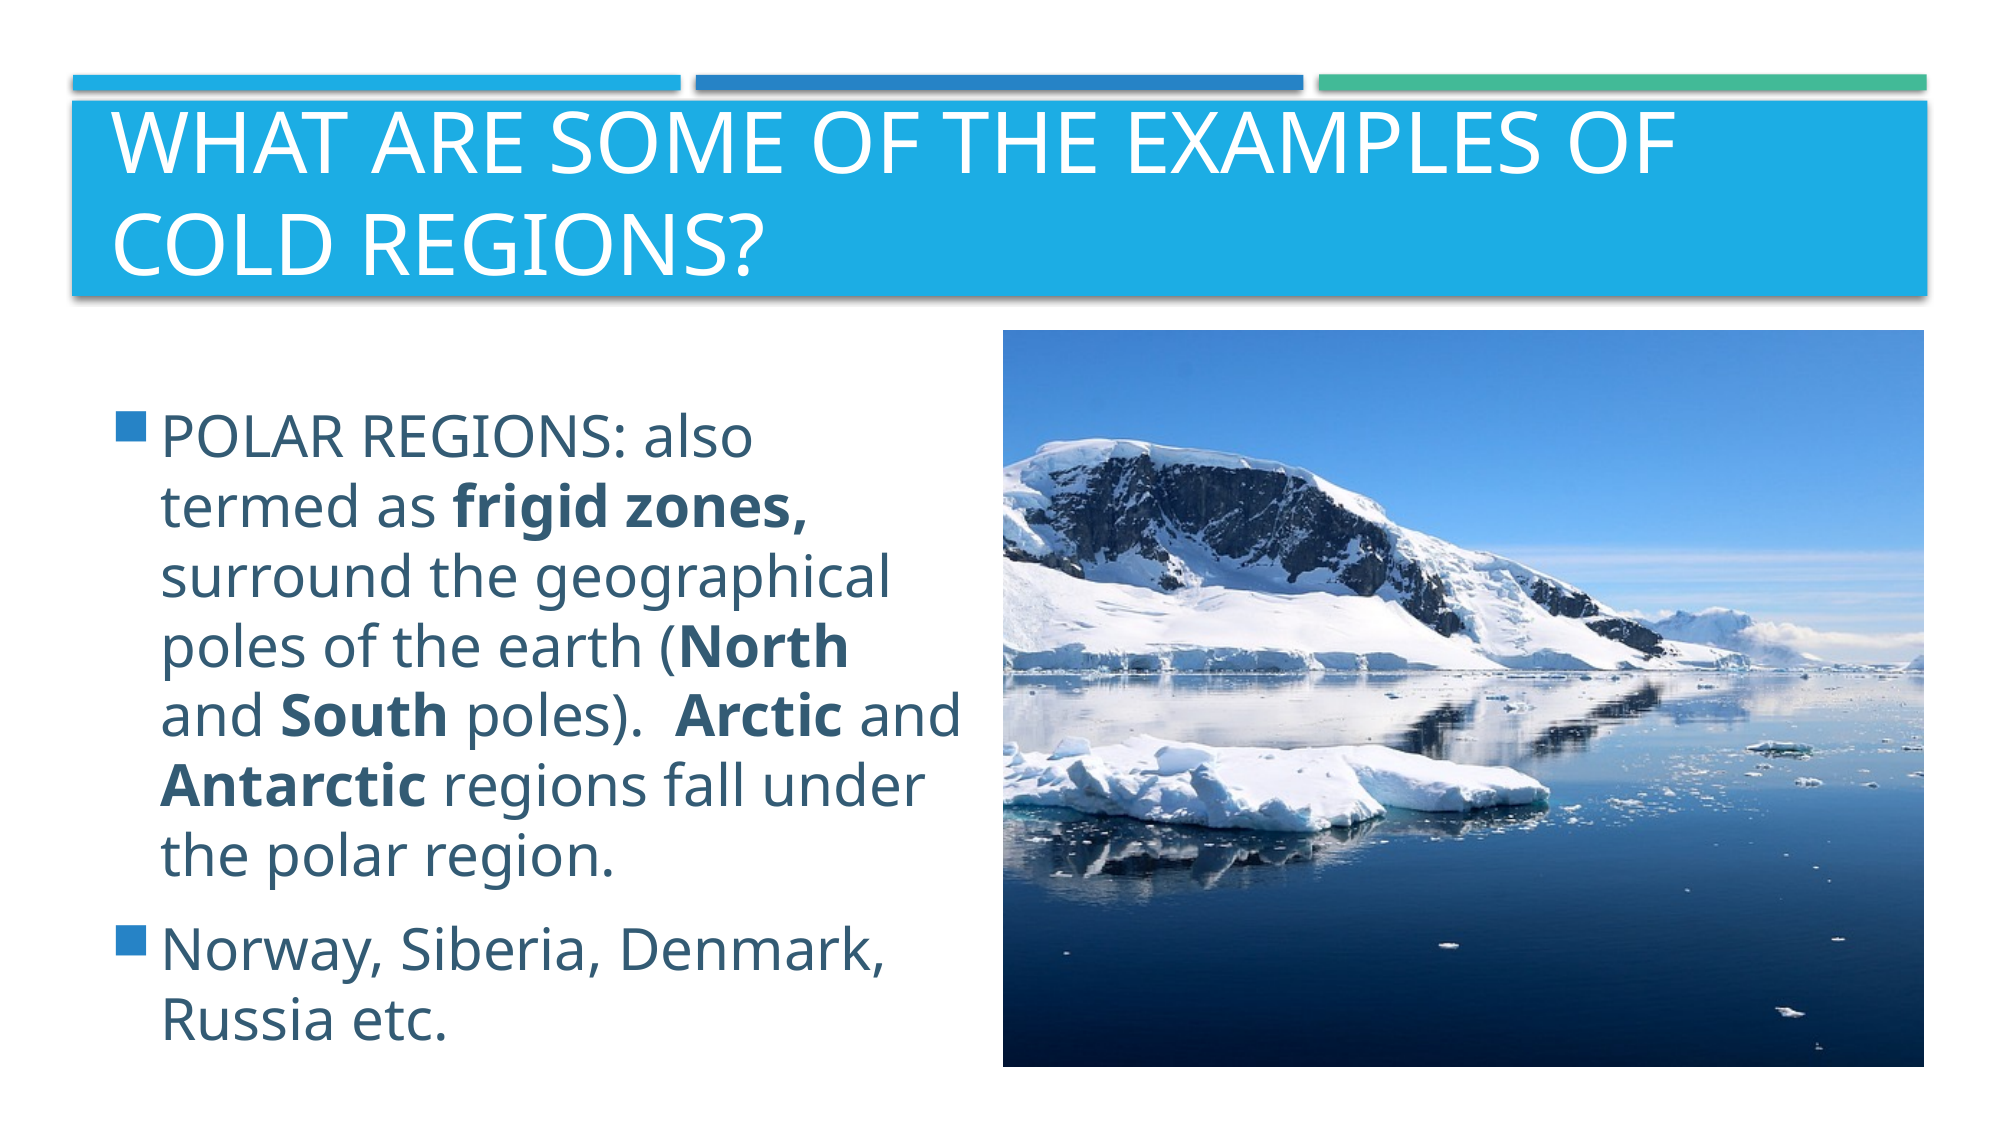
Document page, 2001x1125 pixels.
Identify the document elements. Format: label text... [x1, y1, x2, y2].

title WHAT ARE SOME OF THE EXAMPLES OF COLD REGIONS? [95, 134, 1905, 301]
picture [1002, 329, 1924, 1067]
list POLAR REGIONS: also termed as frigid zones, surround the geographical poles of the earth (North and South poles). Arctic and Antarctic regions fall under the polar region. Norway, Siberia, Denmark, Russia etc. [95, 357, 982, 1094]
